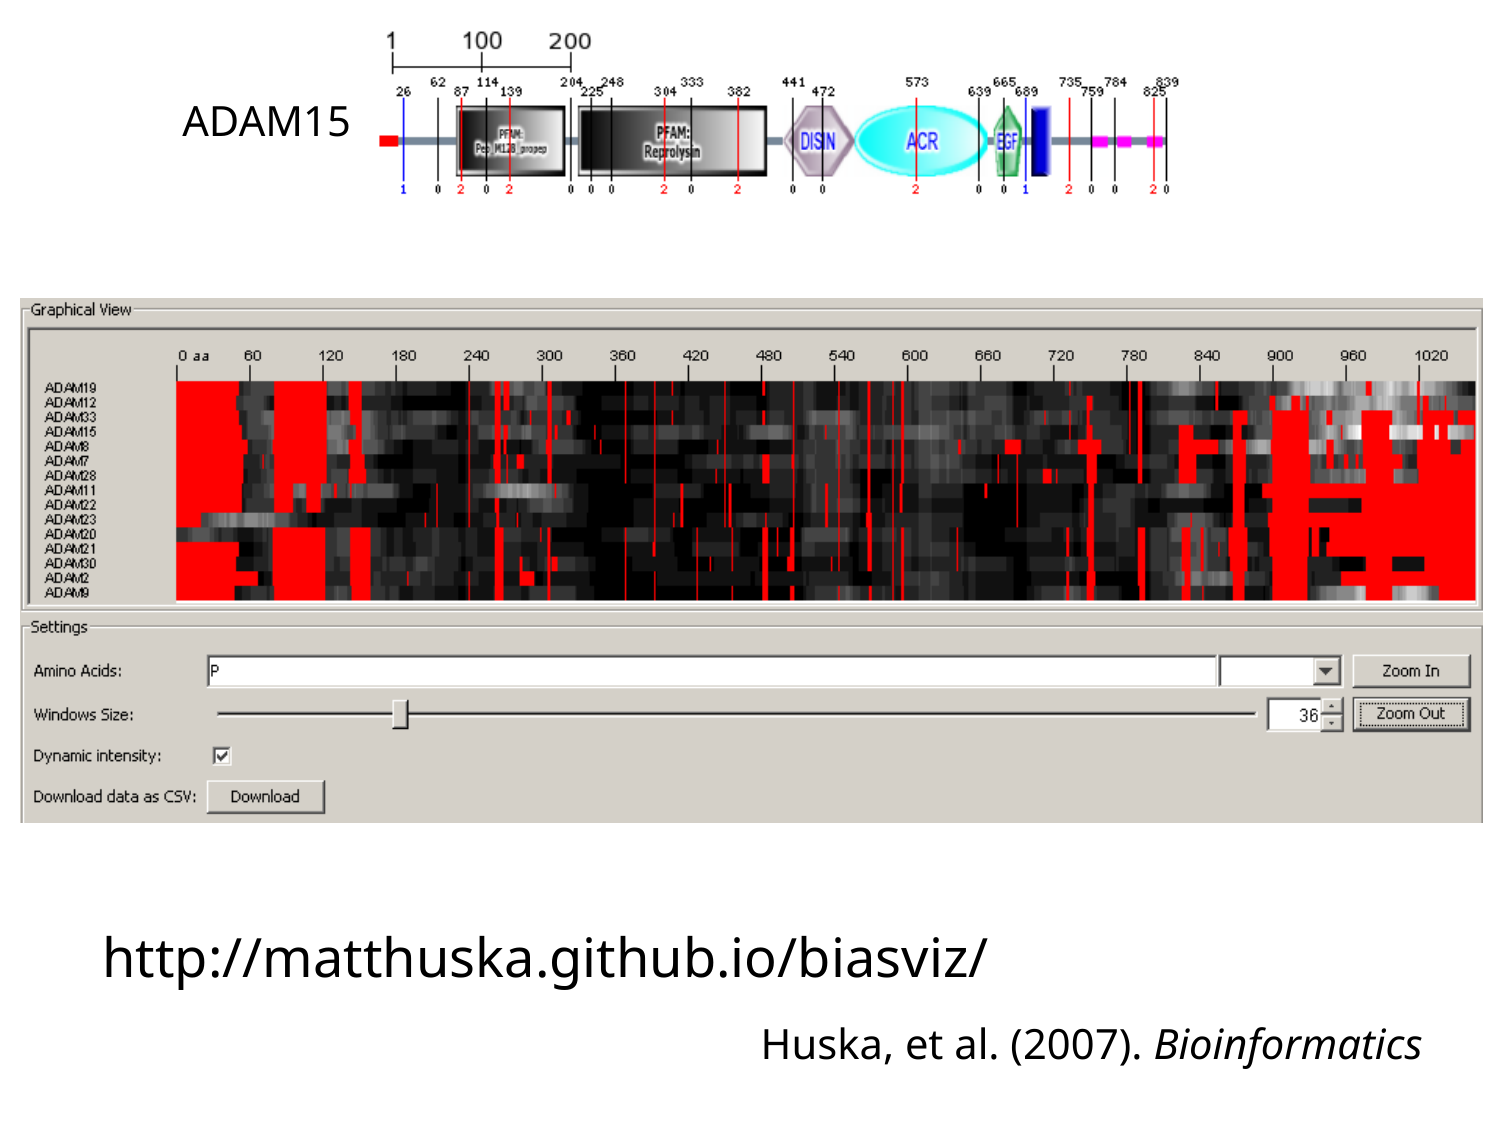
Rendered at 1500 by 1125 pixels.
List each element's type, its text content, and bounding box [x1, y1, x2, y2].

text_box ADAM15 [167, 87, 367, 153]
text_box http://matthuska.github.io/biasviz/ [87, 915, 1005, 996]
picture [374, 24, 1191, 224]
text_box Huska, et al. (2007). Bioinformatics [650, 1010, 1438, 1076]
picture [20, 297, 1484, 823]
